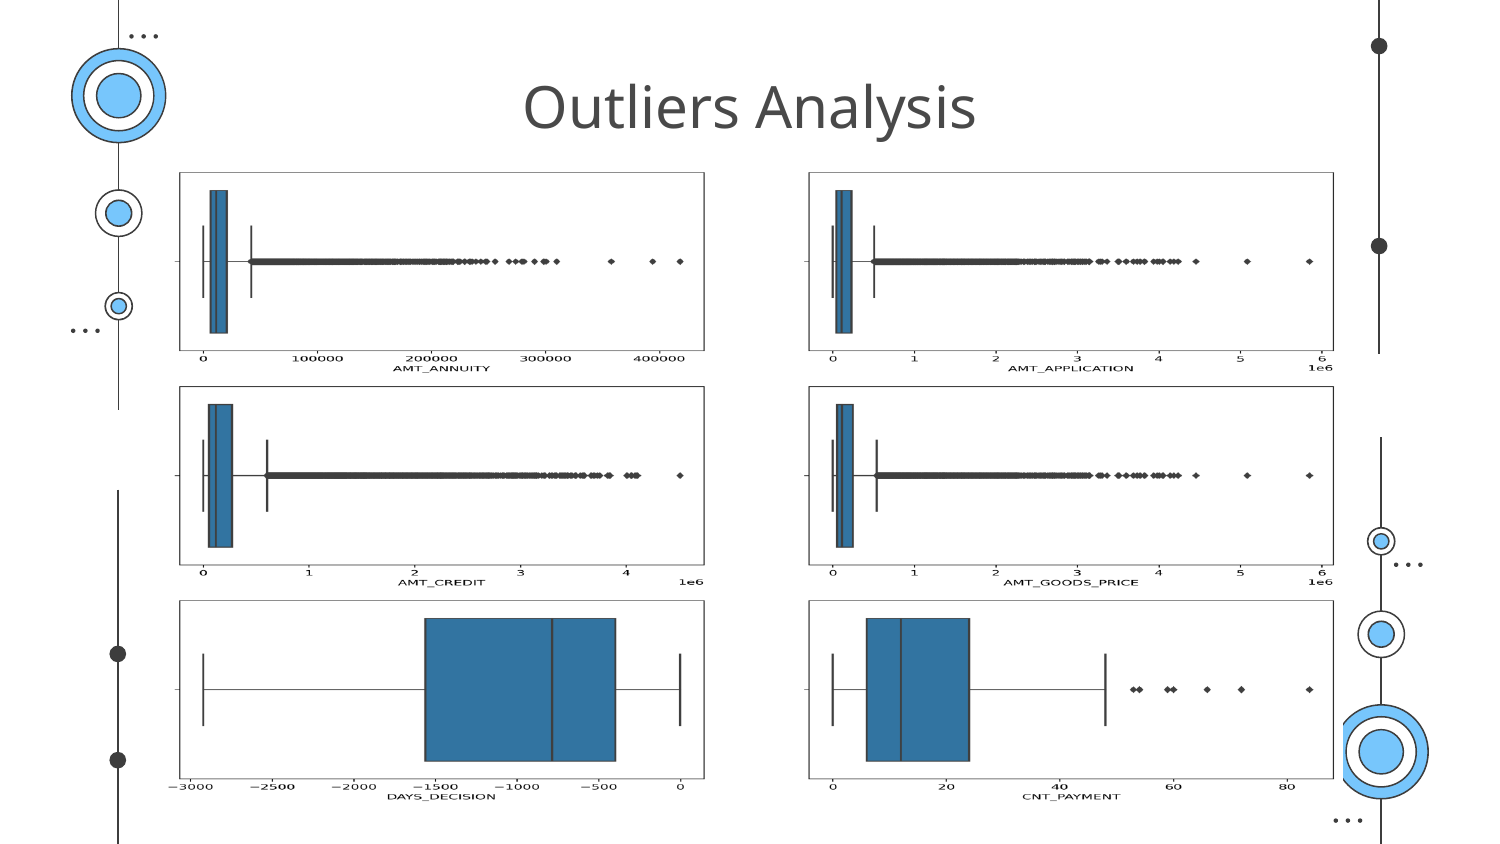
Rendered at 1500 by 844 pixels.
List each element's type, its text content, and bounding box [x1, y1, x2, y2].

title Outliers Analysis [299, 55, 1201, 150]
picture [157, 166, 1343, 806]
